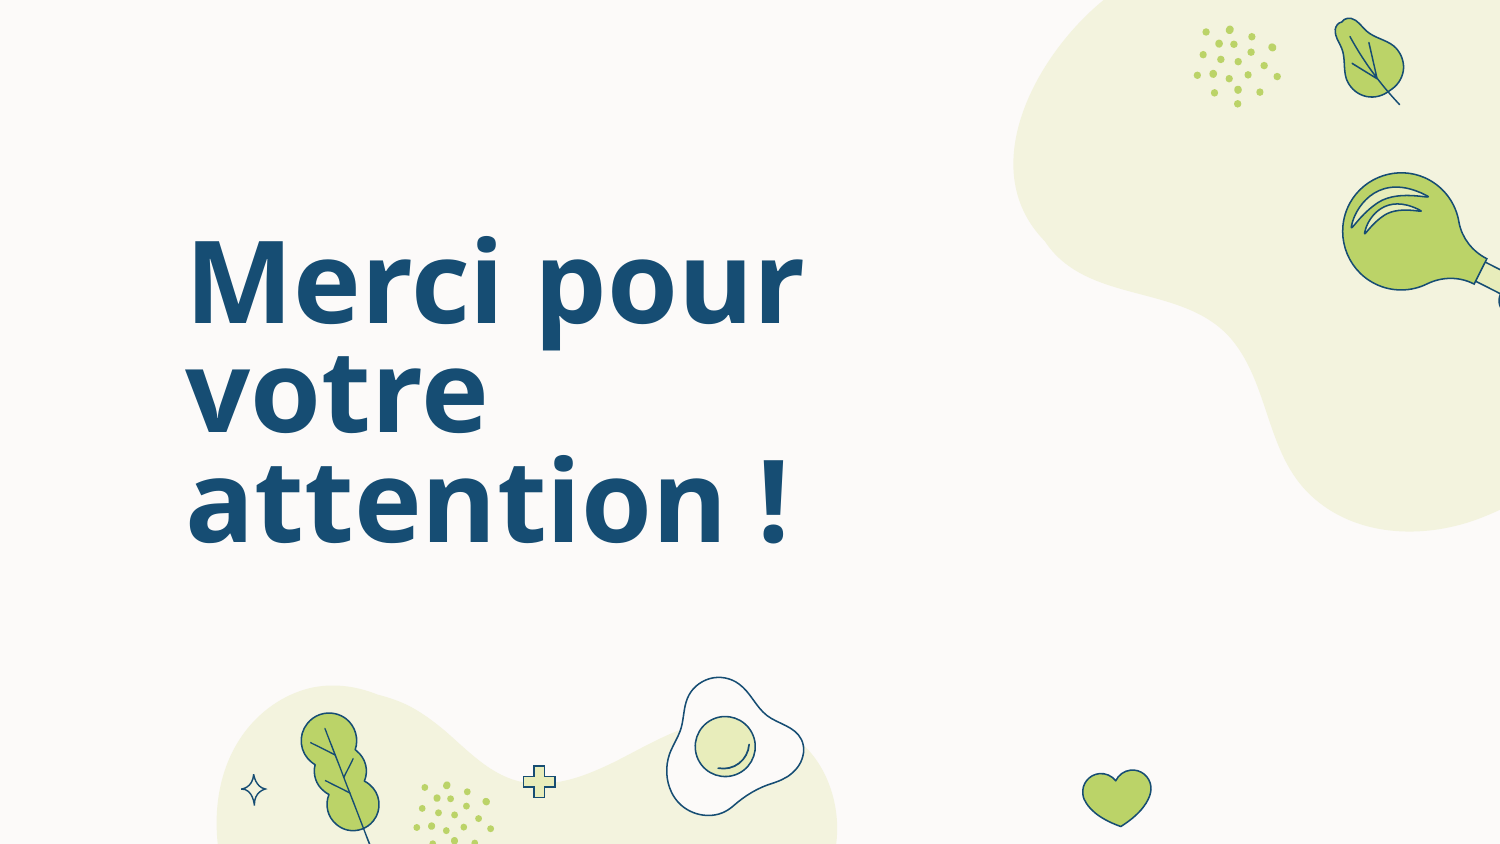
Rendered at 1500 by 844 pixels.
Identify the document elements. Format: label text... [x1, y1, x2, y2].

title Merci pour votre attention ! [170, 254, 934, 546]
